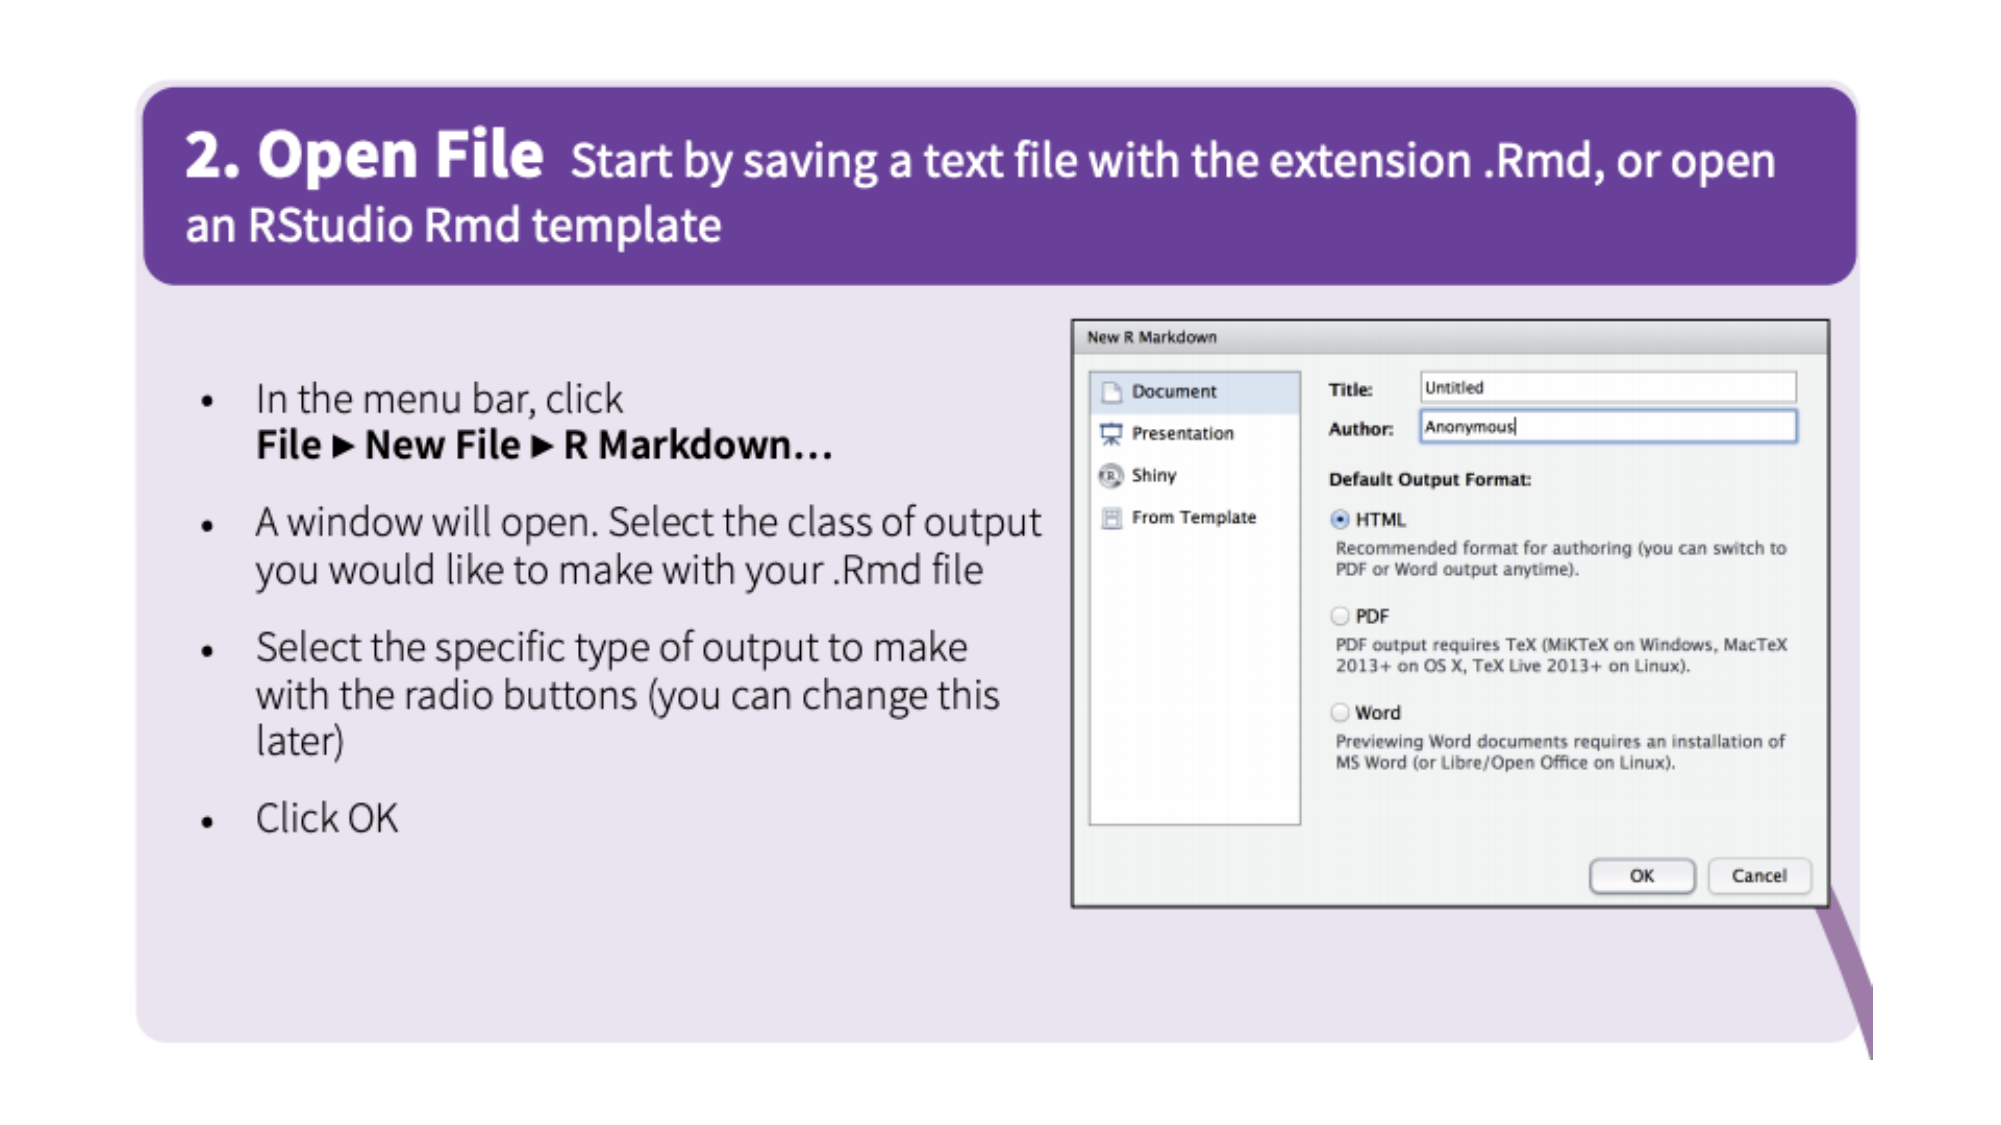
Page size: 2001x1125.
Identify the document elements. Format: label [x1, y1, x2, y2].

picture [127, 65, 1873, 1060]
